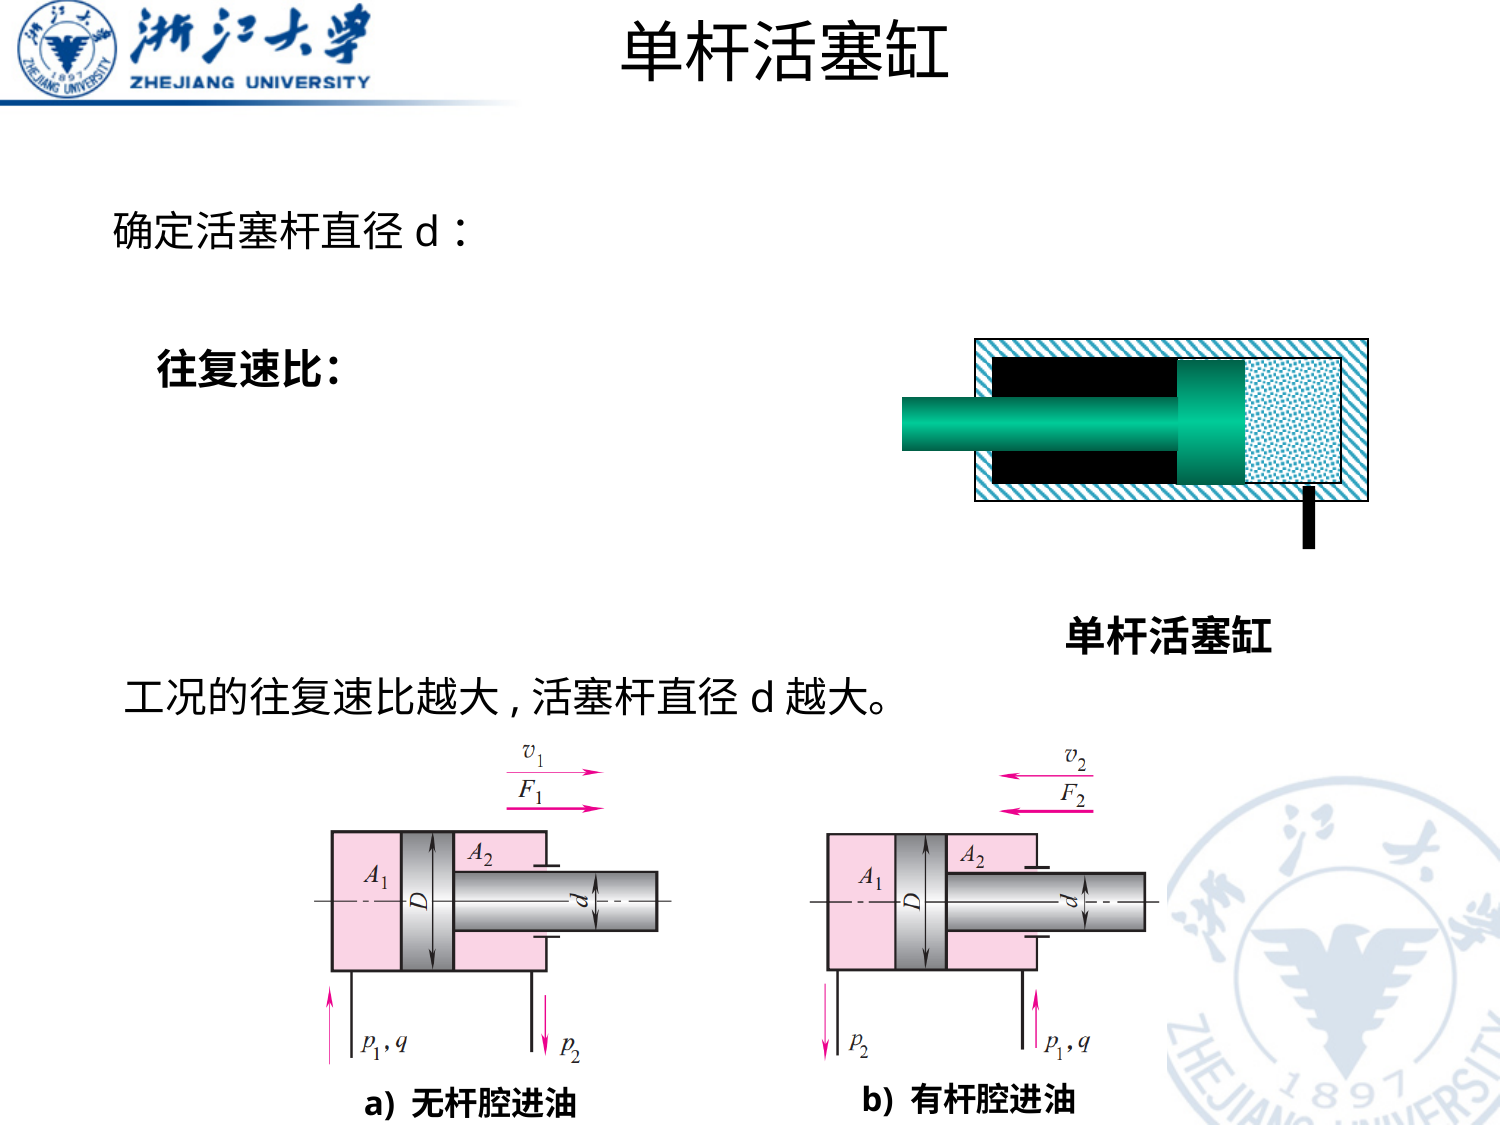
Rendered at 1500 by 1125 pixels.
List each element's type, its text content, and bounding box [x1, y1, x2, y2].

text_box 确定活塞杆直径d： [79, 172, 1048, 402]
text_box 单杆活塞缸 [1032, 577, 1291, 660]
text_box 单杆活塞缸 [253, 2, 1317, 104]
text_box b) 有杆腔进油 [828, 1079, 1167, 1102]
picture [0, 0, 1500, 1125]
text_box a) 无杆腔进油 [331, 1081, 625, 1117]
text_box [901, 338, 1369, 543]
